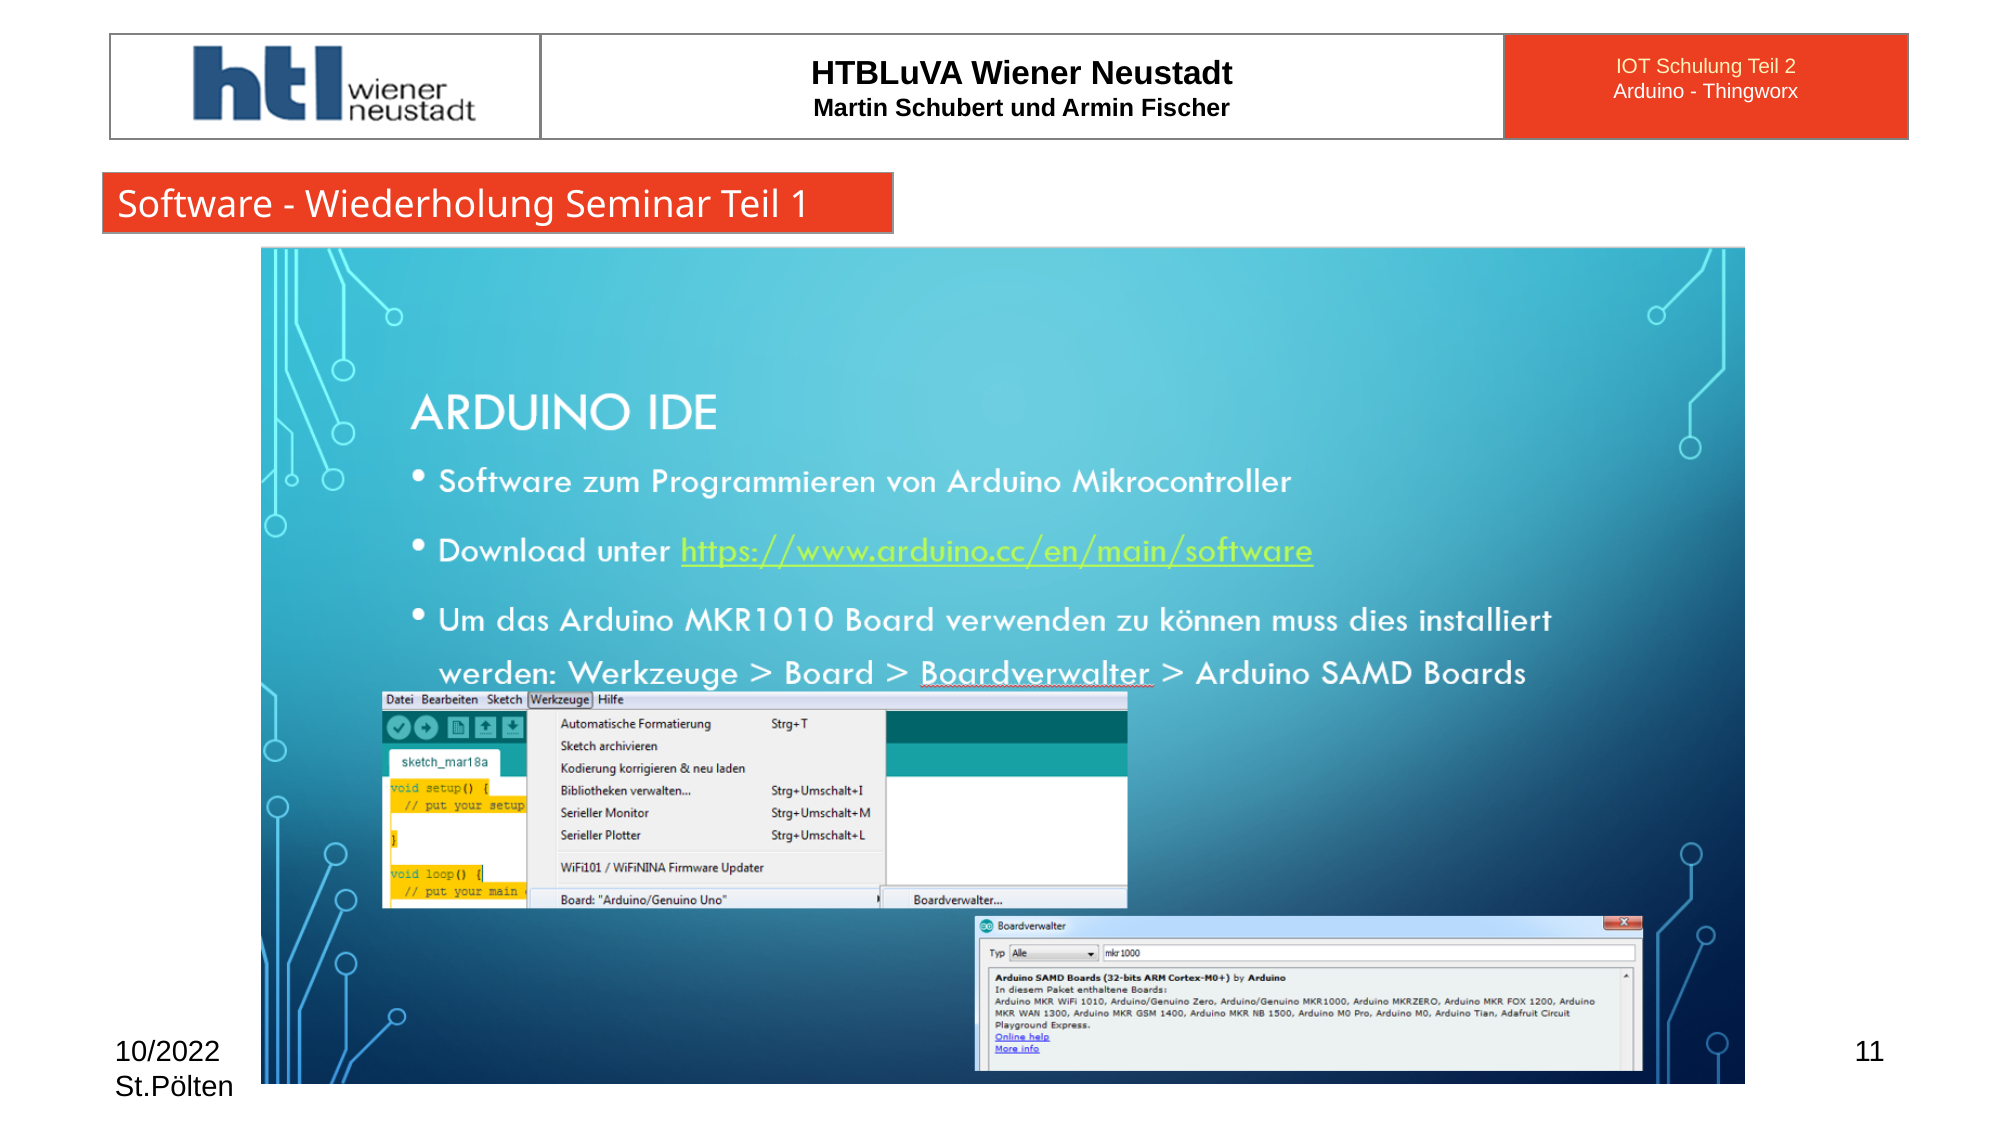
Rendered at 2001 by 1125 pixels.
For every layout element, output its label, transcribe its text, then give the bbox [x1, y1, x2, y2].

picture [261, 246, 1746, 1084]
list Software - Wiederholung Seminar Teil 1 [102, 172, 894, 234]
picture [184, 43, 490, 131]
slide_number 11 [1433, 1024, 1901, 1103]
slide_number 10/2022 St.Pölten [99, 1024, 567, 1103]
